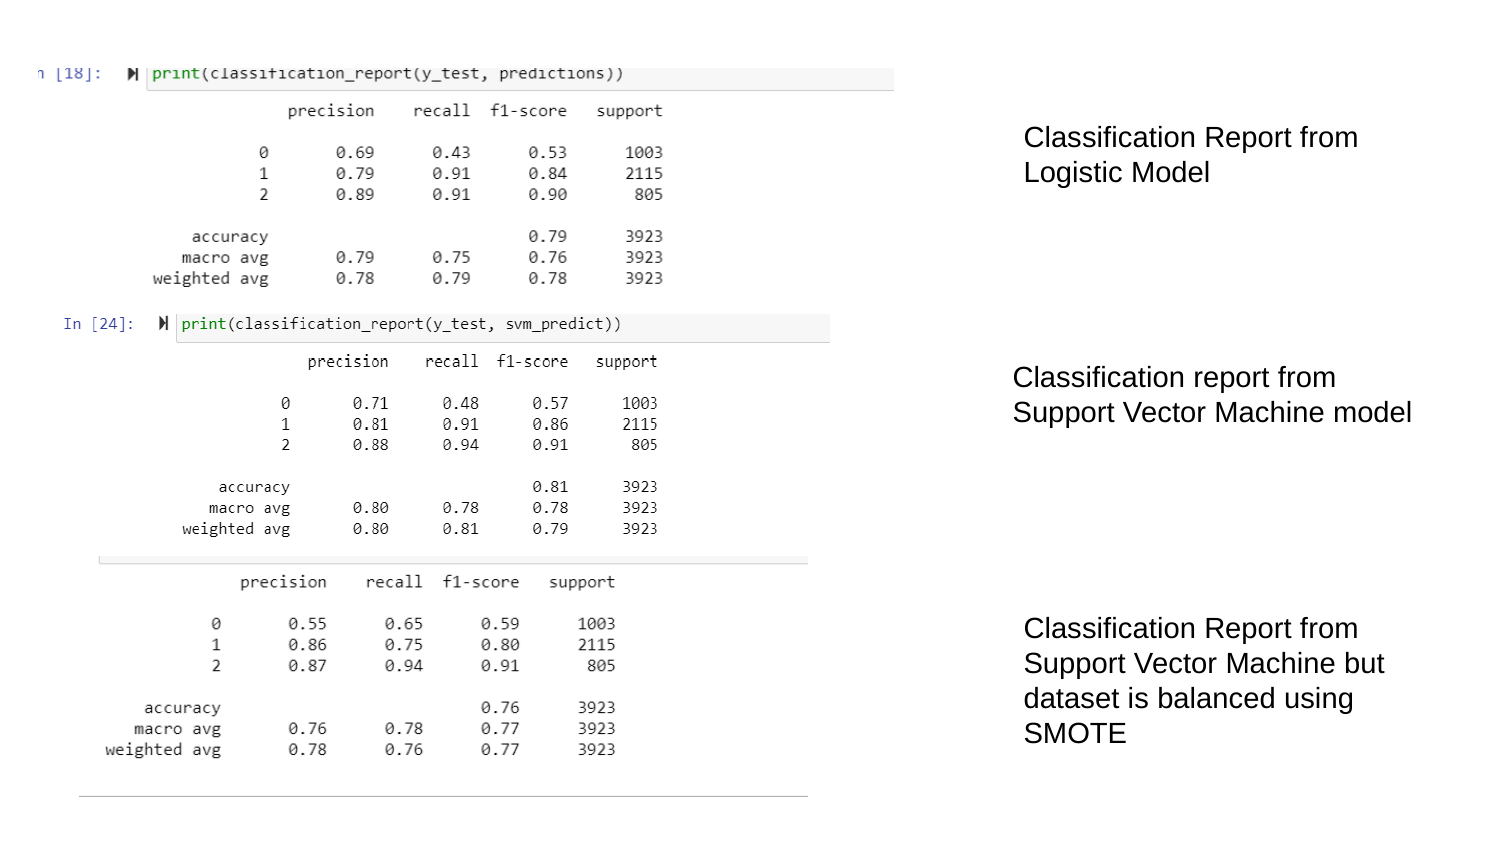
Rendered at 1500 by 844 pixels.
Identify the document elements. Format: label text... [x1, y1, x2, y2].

picture [57, 314, 830, 798]
text_box Classification Report from Support Vector Machine but dataset is balanced using SMOTE [1008, 602, 1442, 757]
text_box Classification report from Support Vector Machine model [997, 351, 1442, 436]
text_box Classification Report from Logistic Model [1008, 110, 1409, 196]
picture [38, 68, 894, 310]
